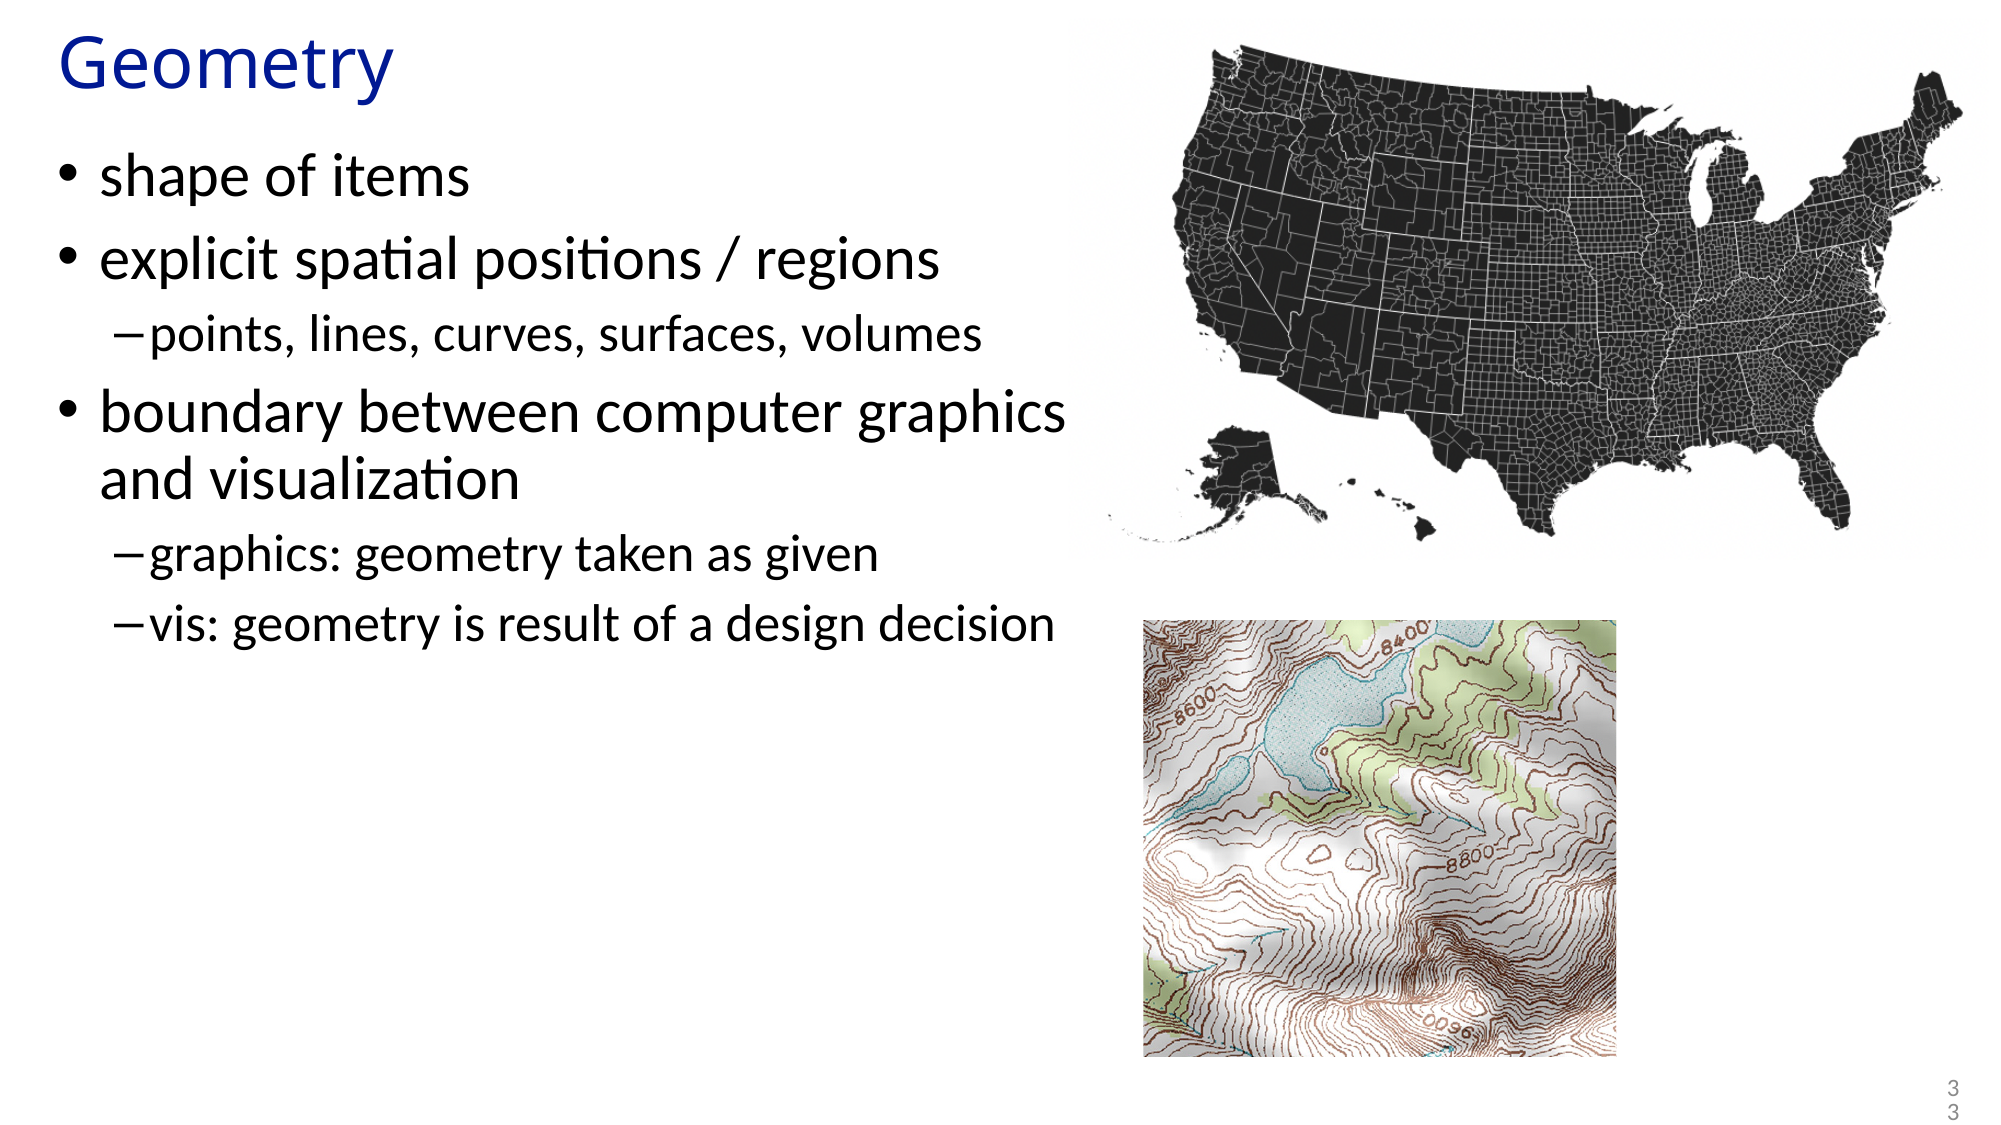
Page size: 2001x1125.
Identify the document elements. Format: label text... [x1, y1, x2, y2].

picture [1143, 620, 1617, 1057]
slide_number 33 [1940, 1068, 1974, 1104]
list shape of items explicit spatial positions / regions points, lines, curves, surfaces, volumes boundary between computer graphics and visualization graphics: geometry taken as given vis: geometry is result of a design decision [51, 135, 1098, 1125]
picture [1067, 18, 1989, 560]
title Geometry [51, 0, 2000, 130]
